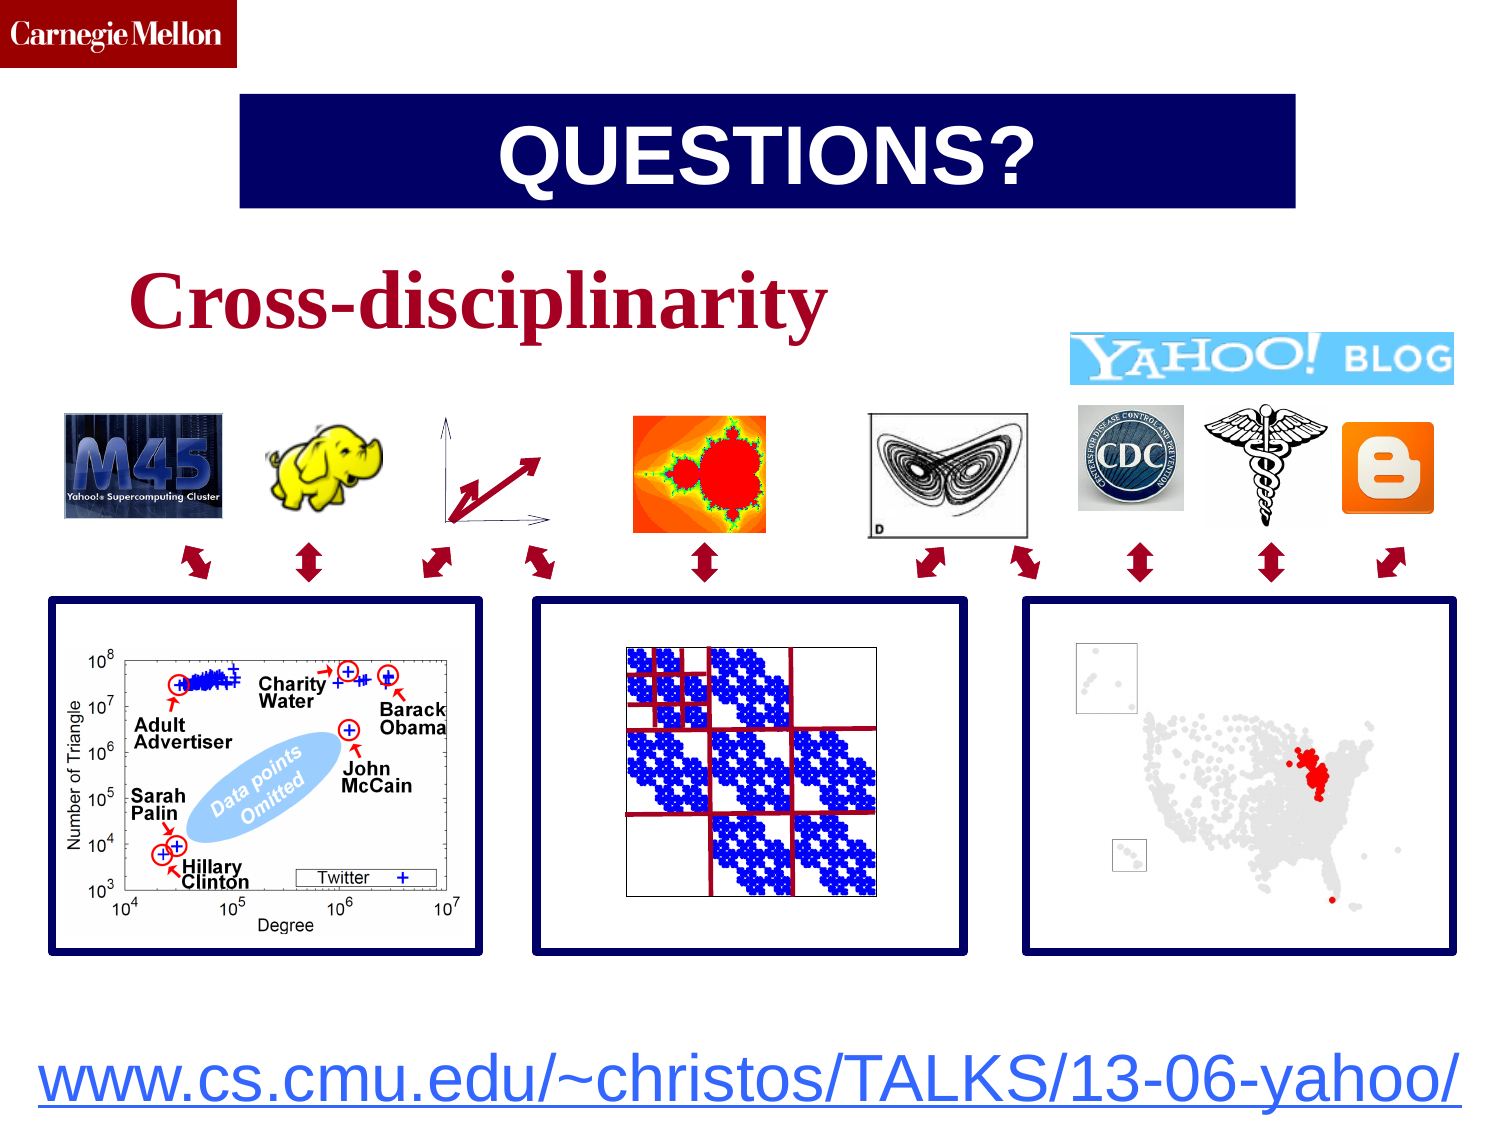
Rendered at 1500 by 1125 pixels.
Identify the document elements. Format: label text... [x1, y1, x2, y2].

text_box www.cs.cmu.edu/~christos/TALKS/13-06-yahoo/ [0, 1027, 1500, 1122]
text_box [617, 641, 883, 907]
list Cross-disciplinarity [112, 237, 1388, 1001]
picture [62, 647, 463, 936]
picture [867, 412, 1029, 539]
picture [1203, 403, 1329, 528]
text_box [525, 545, 555, 580]
text_box [422, 547, 452, 578]
picture [1069, 331, 1455, 386]
picture [265, 405, 383, 524]
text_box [445, 416, 551, 524]
text_box [1376, 547, 1406, 578]
text_box [1258, 542, 1285, 583]
text_box [295, 542, 322, 583]
title TAKE HOME MESSAGE: [112, 99, 1388, 213]
text_box [1127, 542, 1154, 583]
text_box [1010, 546, 1040, 580]
picture [611, 409, 782, 538]
picture [1342, 422, 1434, 514]
picture [1059, 630, 1406, 928]
text_box [691, 546, 718, 583]
text_box QUESTIONS? [239, 93, 1296, 209]
picture [1078, 405, 1184, 512]
text_box [1025, 599, 1453, 952]
picture [0, 0, 237, 68]
text_box [52, 599, 480, 952]
text_box [536, 599, 964, 952]
picture [64, 412, 224, 519]
text_box [916, 547, 946, 578]
text_box [181, 545, 211, 580]
